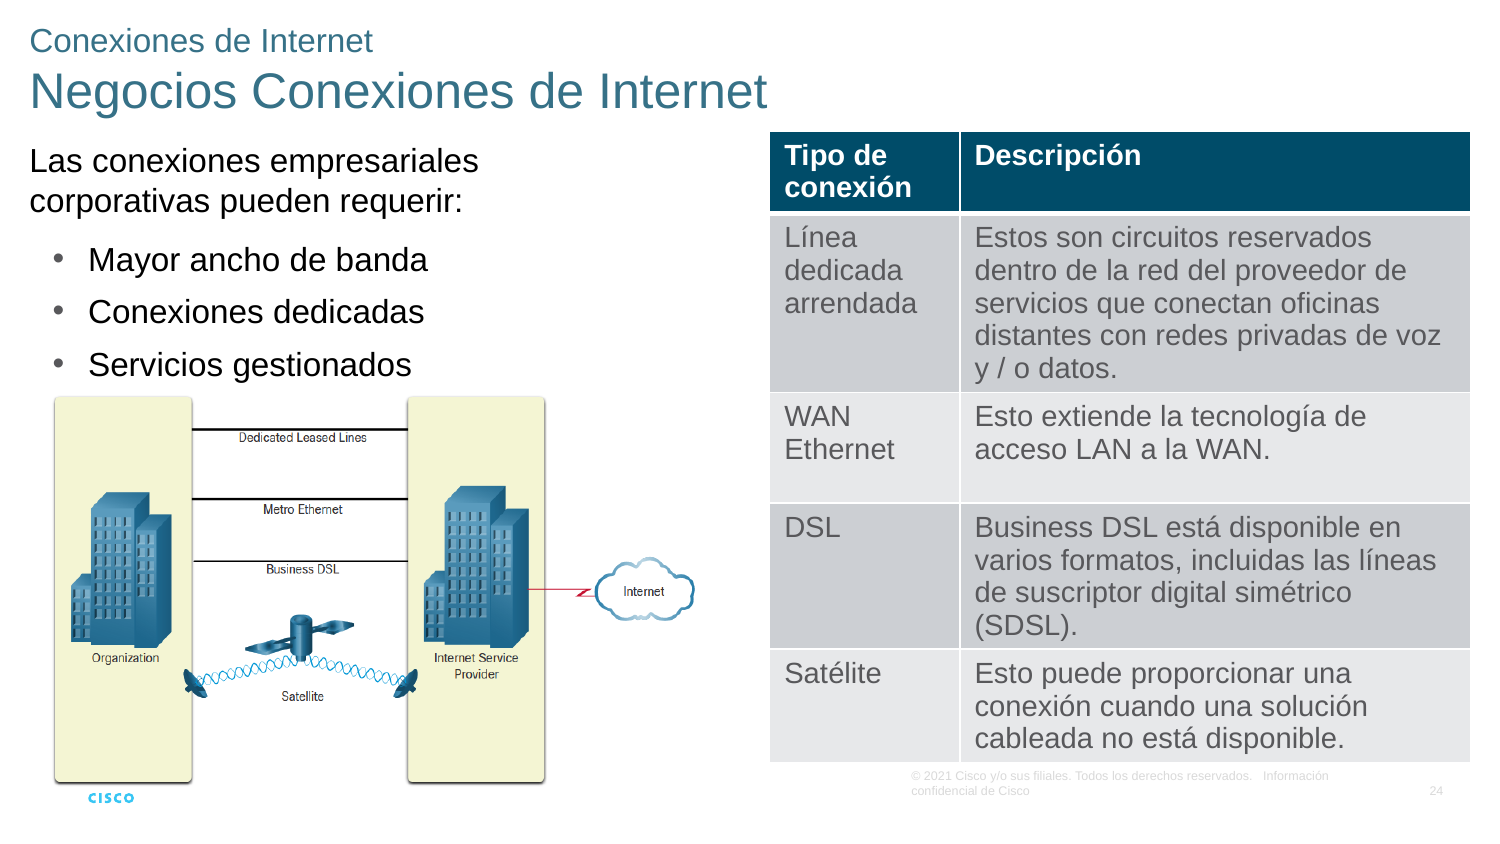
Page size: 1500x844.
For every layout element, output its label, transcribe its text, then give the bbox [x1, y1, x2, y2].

table_cell Business DSL está disponible en varios formatos, incluidas las líneas de suscriptor digital simétrico (SDSL). [961, 504, 1470, 648]
table_cell DSL [770, 504, 959, 648]
picture [45, 386, 698, 790]
table_cell Línea dedicada arrendada [770, 216, 959, 392]
table_cell Esto puede proporcionar una conexión cuando una solución cableada no está disponible. [961, 650, 1470, 762]
table_header Descripción [961, 132, 1470, 211]
title Conexiones de Internet Negocios Conexiones de Internet [14, 6, 1485, 131]
table_cell Esto extiende la tecnología de acceso LAN a la WAN. [961, 393, 1470, 502]
table_cell WAN Ethernet [770, 393, 959, 502]
table_header Tipo de conexión [770, 132, 959, 211]
table_cell Satélite [770, 650, 959, 762]
table_cell Estos son circuitos reservados dentro de la red del proveedor de servicios que conectan oficinas distantes con redes privadas de voz y / o datos. [961, 216, 1470, 392]
list Las conexiones empresariales corporativas pueden requerir: Mayor ancho de banda Conexiones dedicadas Servicios gestionados [14, 132, 698, 372]
